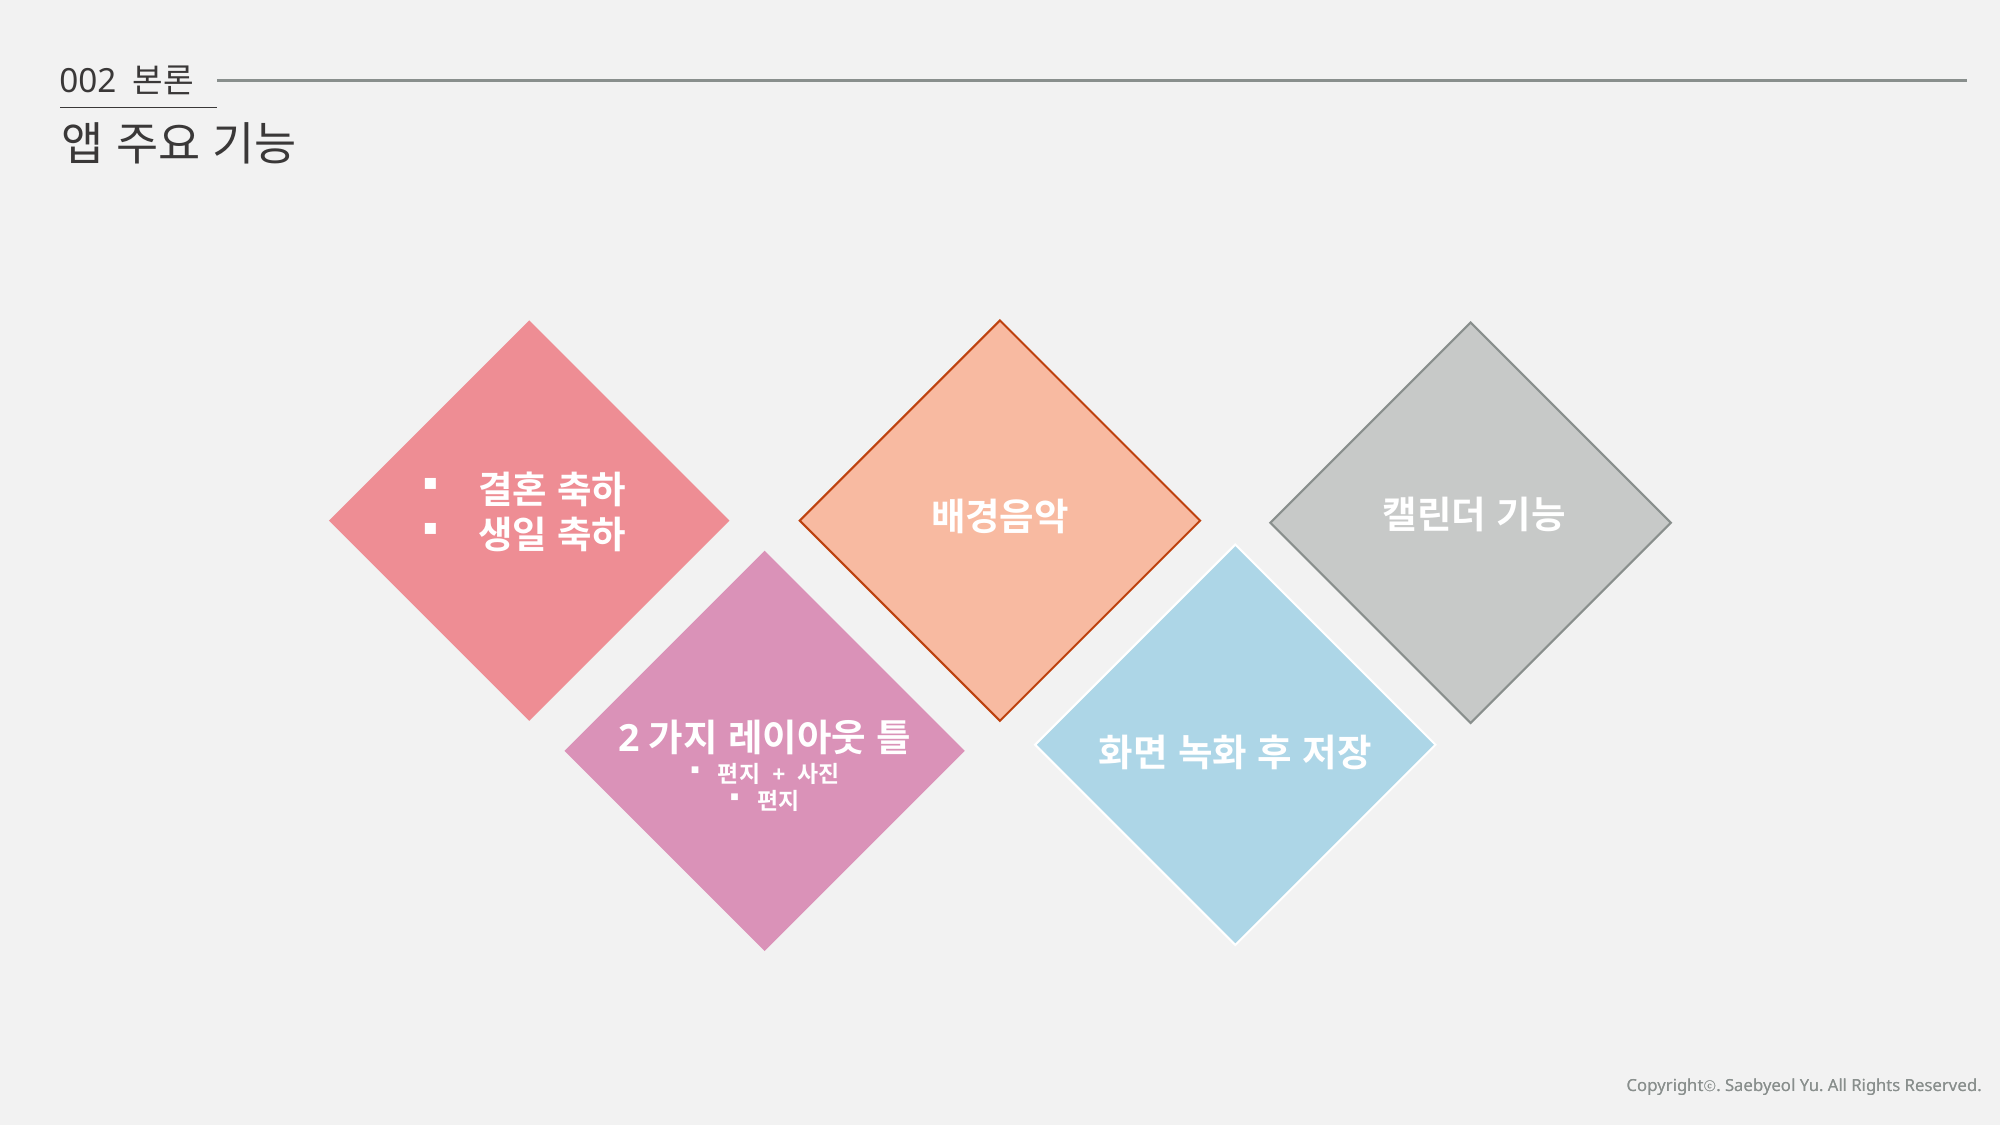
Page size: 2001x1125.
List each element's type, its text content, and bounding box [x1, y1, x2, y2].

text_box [799, 320, 1201, 721]
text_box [1035, 544, 1436, 945]
text_box Copyrightⓒ. Saebyeol Yu. All Rights Reserved. [1611, 1067, 1998, 1102]
text_box 앱 주요 기능 [46, 107, 312, 177]
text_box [564, 550, 965, 952]
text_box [1270, 322, 1671, 723]
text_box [47, 51, 218, 108]
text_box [328, 320, 730, 721]
